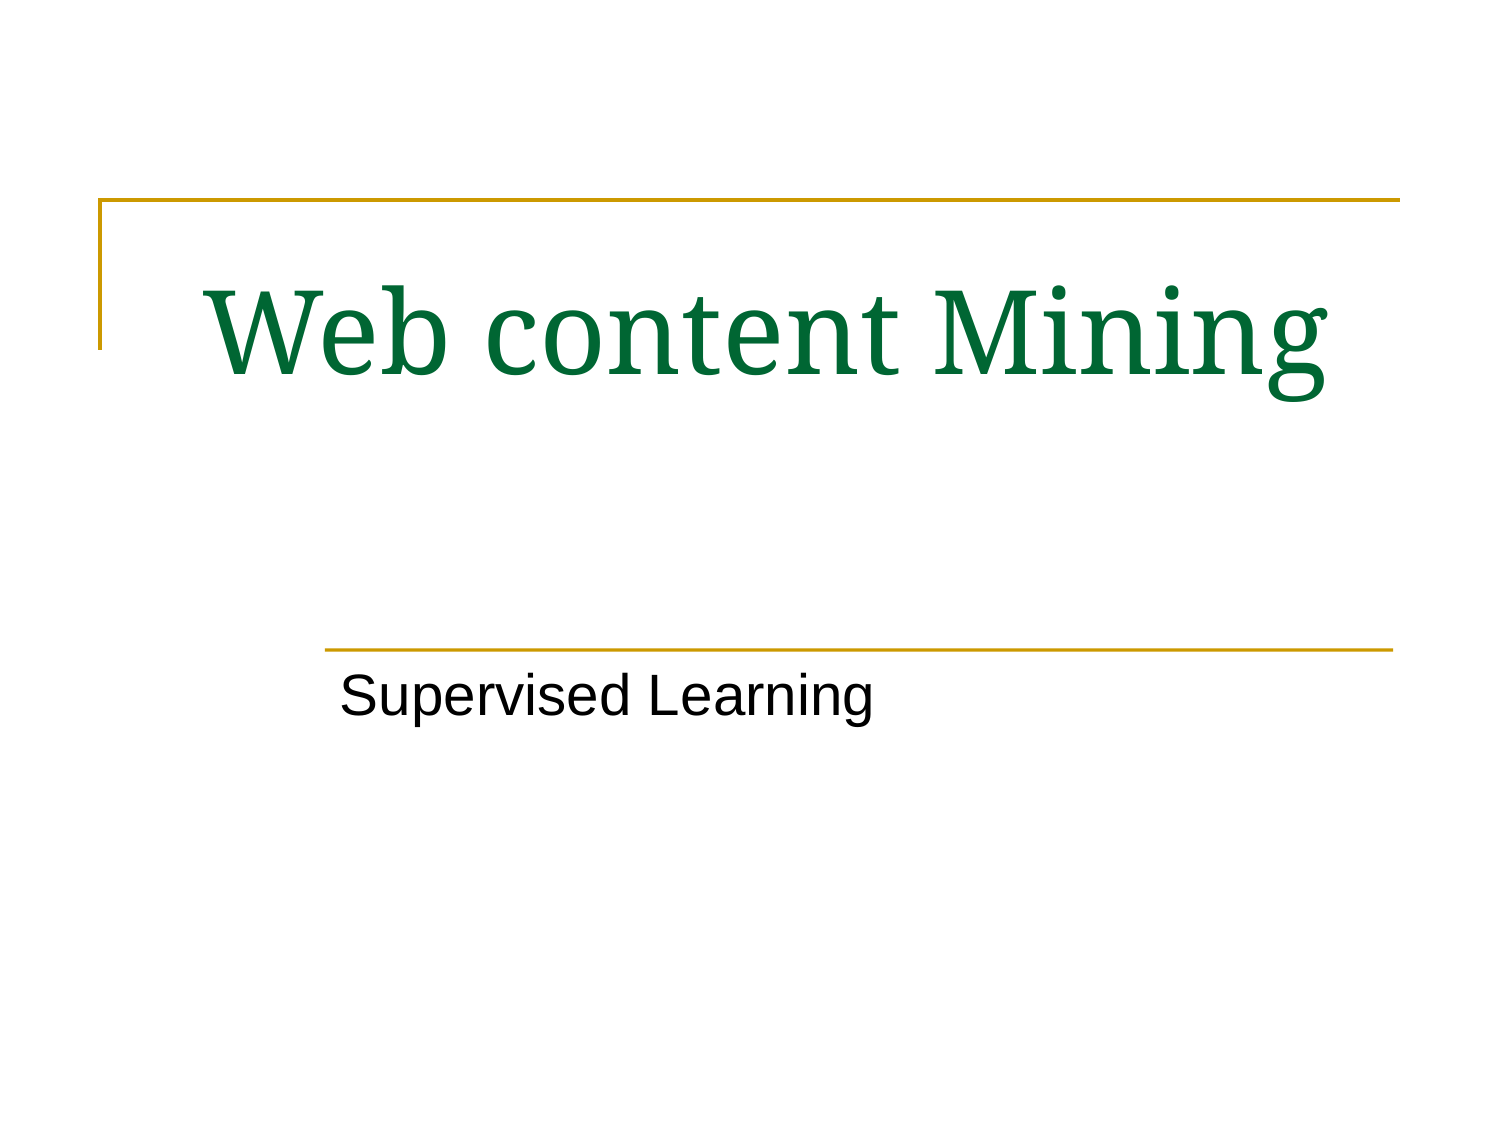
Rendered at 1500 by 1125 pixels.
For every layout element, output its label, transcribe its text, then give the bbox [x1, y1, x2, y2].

subtitle Supervised Learning [324, 650, 1400, 938]
title Web content Mining [187, 249, 1375, 513]
